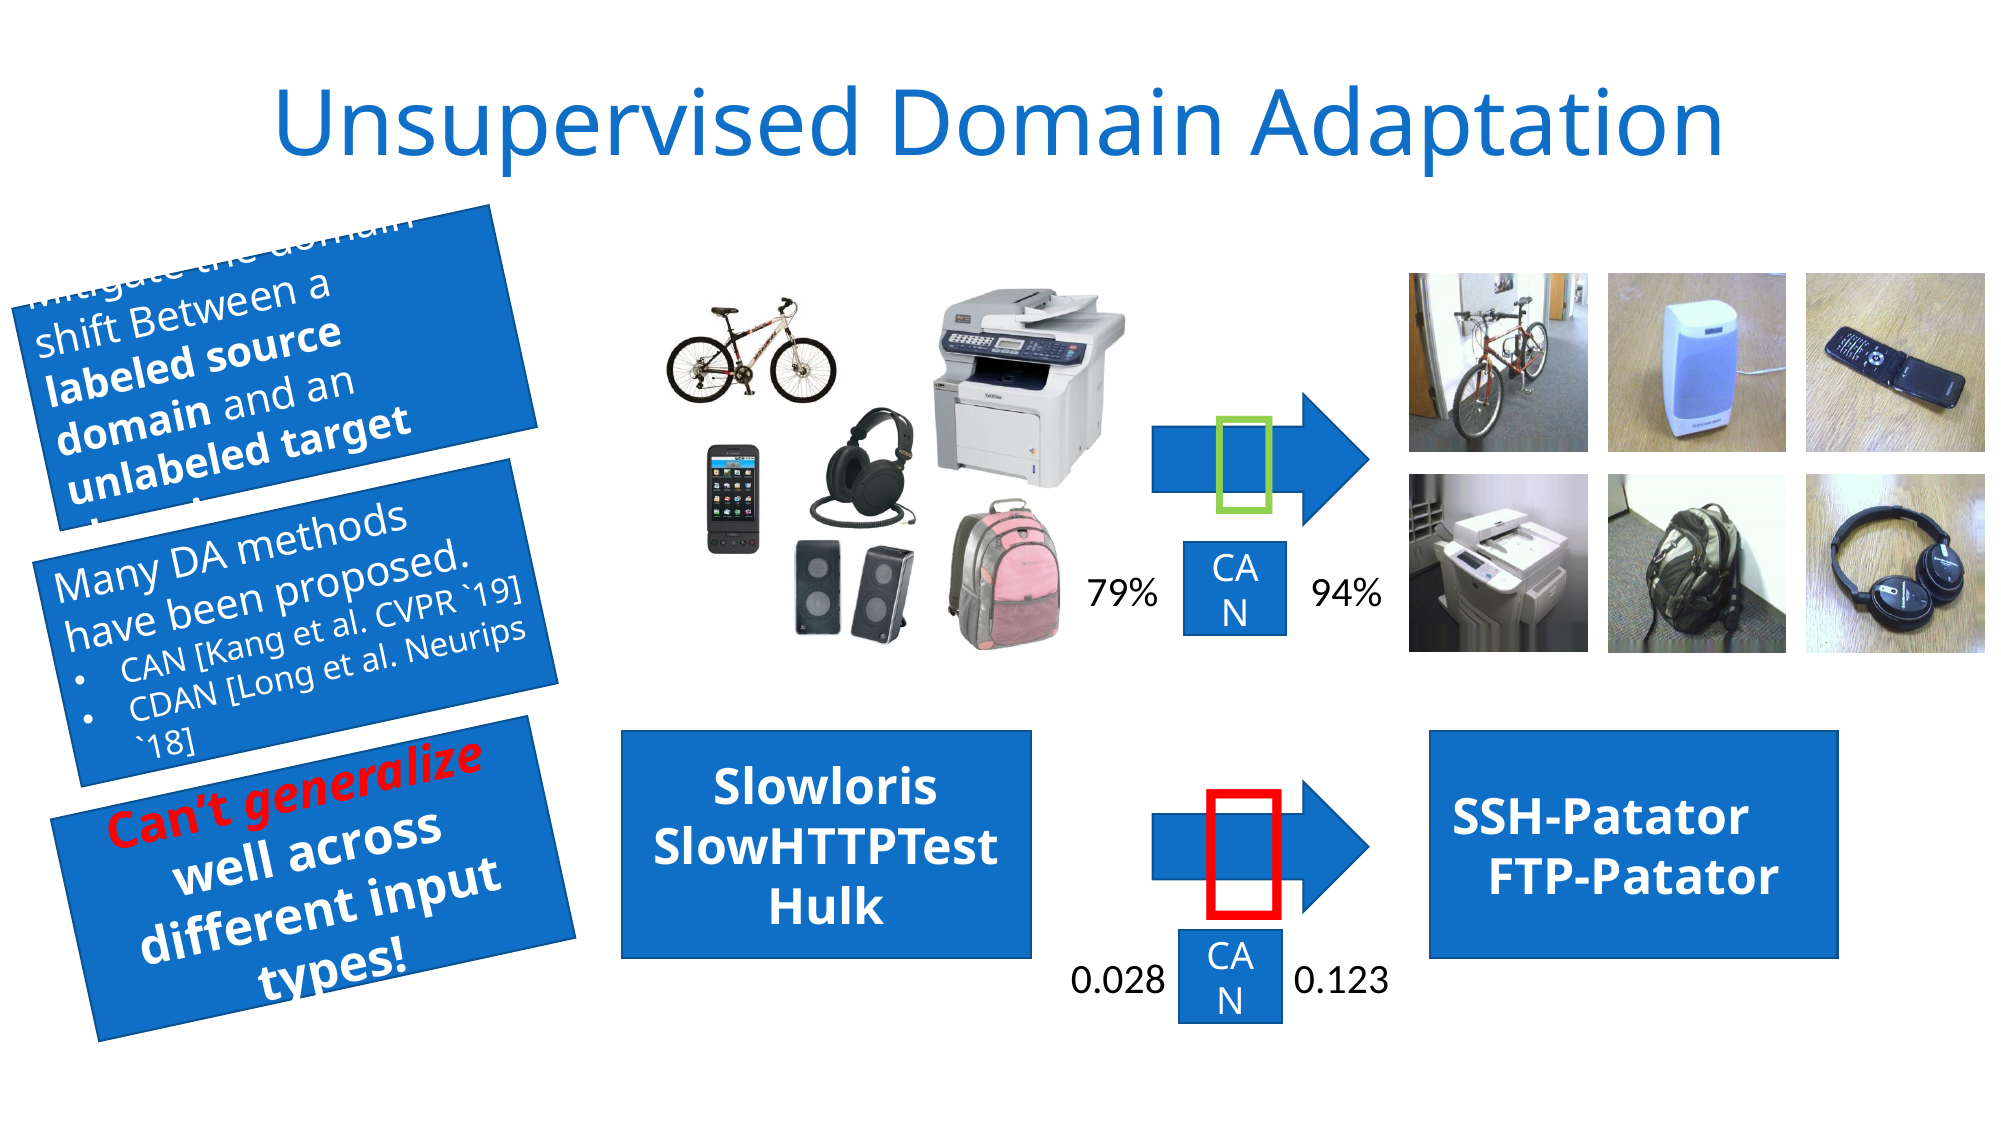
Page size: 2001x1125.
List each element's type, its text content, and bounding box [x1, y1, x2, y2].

text_box Mitigate the domain shift Between a labeled source domain and an unlabeled target domain. [11, 204, 538, 532]
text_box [1409, 273, 1985, 653]
text_box Can’t generalize well across different input types! [49, 714, 577, 1043]
text_box Unsupervised Domain Adaptation [193, 28, 1807, 223]
text_box SSH-Patator FTP-Patator [1429, 730, 1839, 959]
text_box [1069, 394, 1399, 636]
text_box Slowloris SlowHTTPTest Hulk [621, 730, 1032, 959]
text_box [659, 252, 1134, 652]
text_box Many DA methods have been proposed. CAN [Kang et al. CVPR `19] CDAN [Long et al. Neurips `18] [32, 458, 559, 788]
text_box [1048, 781, 1413, 1024]
